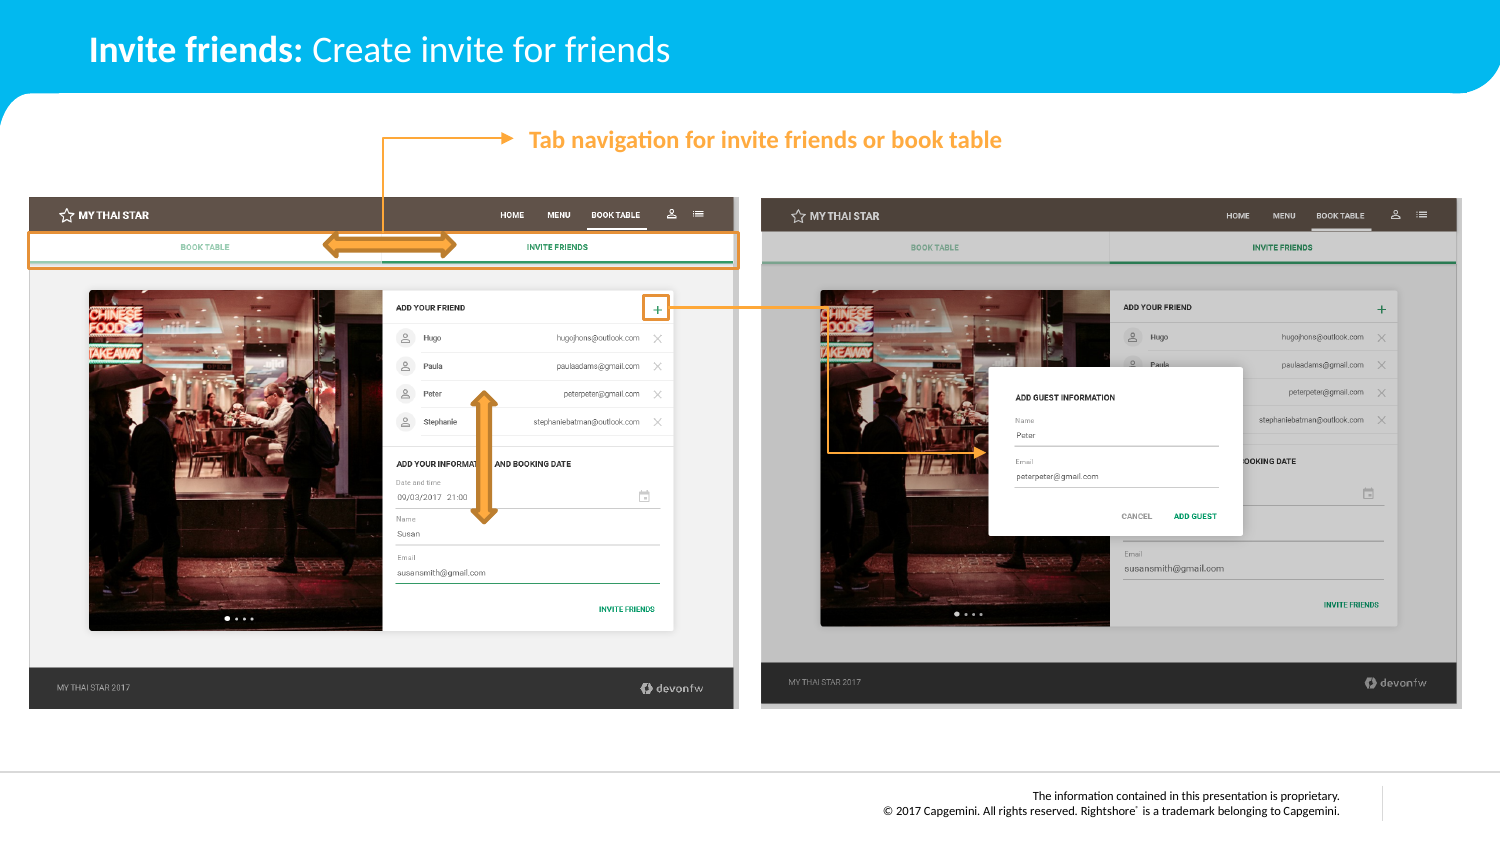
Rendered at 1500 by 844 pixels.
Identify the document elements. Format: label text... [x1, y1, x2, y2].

title Invite friends: Create invite for friends [73, 0, 1468, 96]
picture [761, 198, 1462, 709]
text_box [668, 307, 987, 453]
list Tab navigation for invite friends or book table [514, 111, 1044, 166]
picture [29, 197, 740, 709]
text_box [401, 120, 496, 252]
